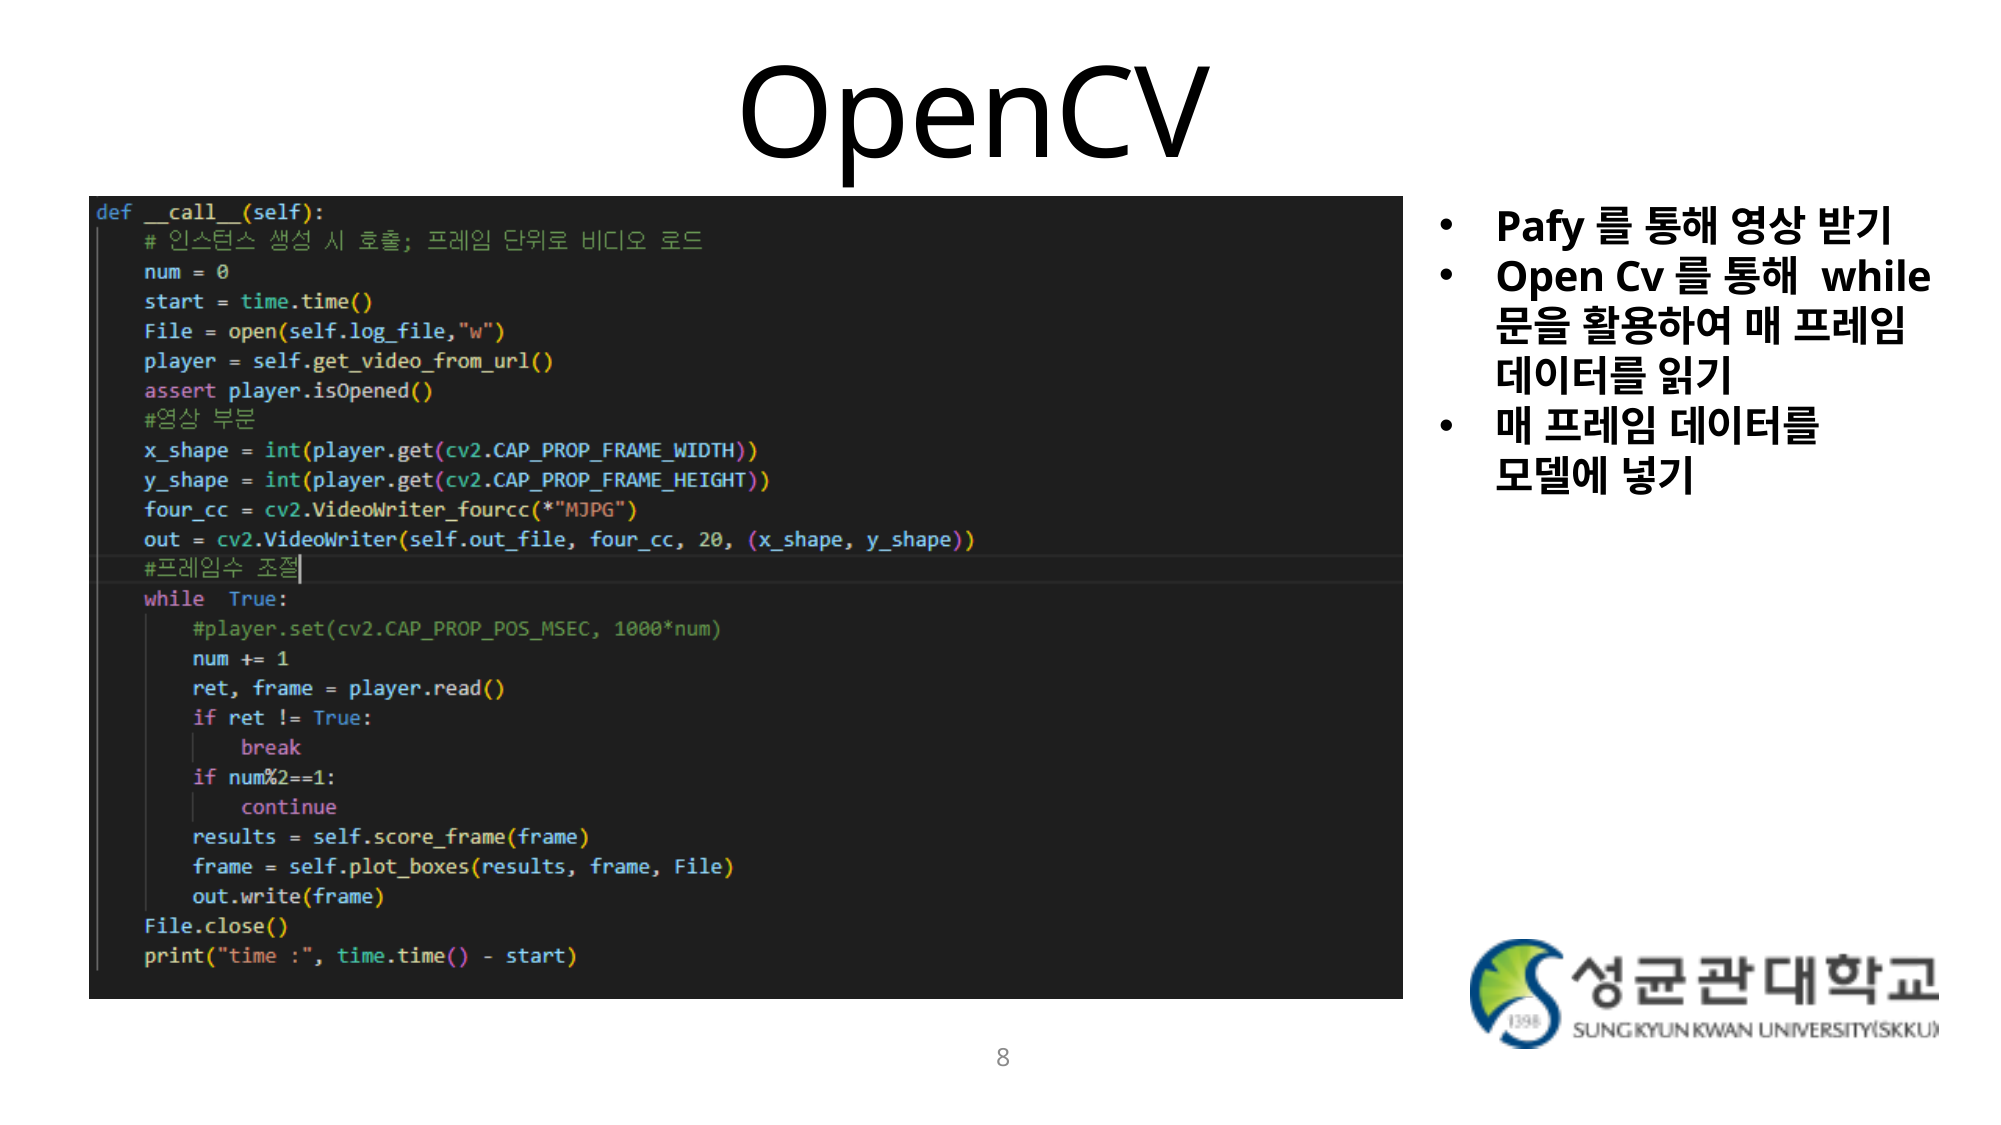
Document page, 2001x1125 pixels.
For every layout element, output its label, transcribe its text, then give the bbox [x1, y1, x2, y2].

picture [89, 196, 1403, 999]
slide_number 8 [989, 1040, 1011, 1077]
picture [1470, 939, 1939, 1049]
text_box Pafy를 통해 영상 받기 Open Cv를 통해 while문을 활용하여 매 프레임 데이터를 읽기 매 프레임 데이터를 모델에 넣기 [1424, 191, 1950, 943]
title OpenCV [89, 40, 1890, 192]
